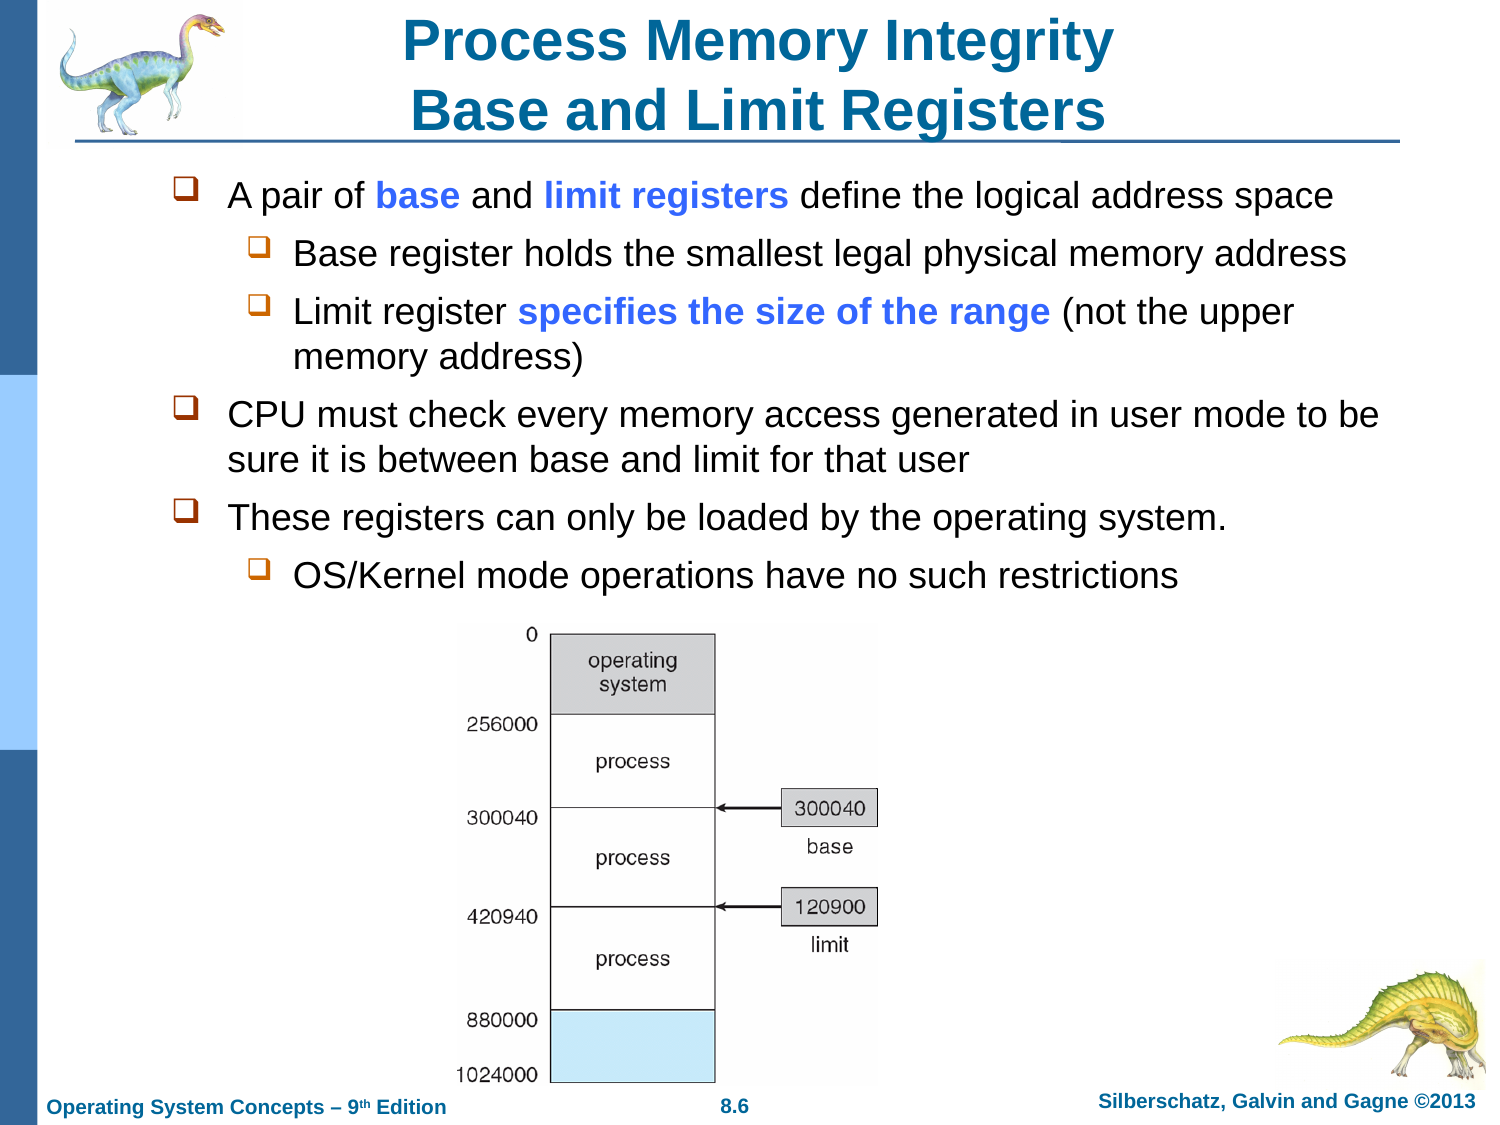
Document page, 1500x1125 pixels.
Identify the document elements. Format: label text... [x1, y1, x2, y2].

list A pair of base and limit registers define the logical address space Base register holds the smallest legal physical memory address Limit register specifies the size of the range (not the upper memory address) CPU must check every memory access generated in user mode to be sure it is between base and limit for that user These registers can only be loaded by the operating system. OS/Kernel mode operations have no such restrictions [155, 163, 1407, 899]
picture [456, 621, 879, 1087]
picture [1275, 959, 1486, 1090]
title Process Memory Integrity Base and Limit Registers [220, 0, 1297, 150]
picture [46, 0, 220, 149]
